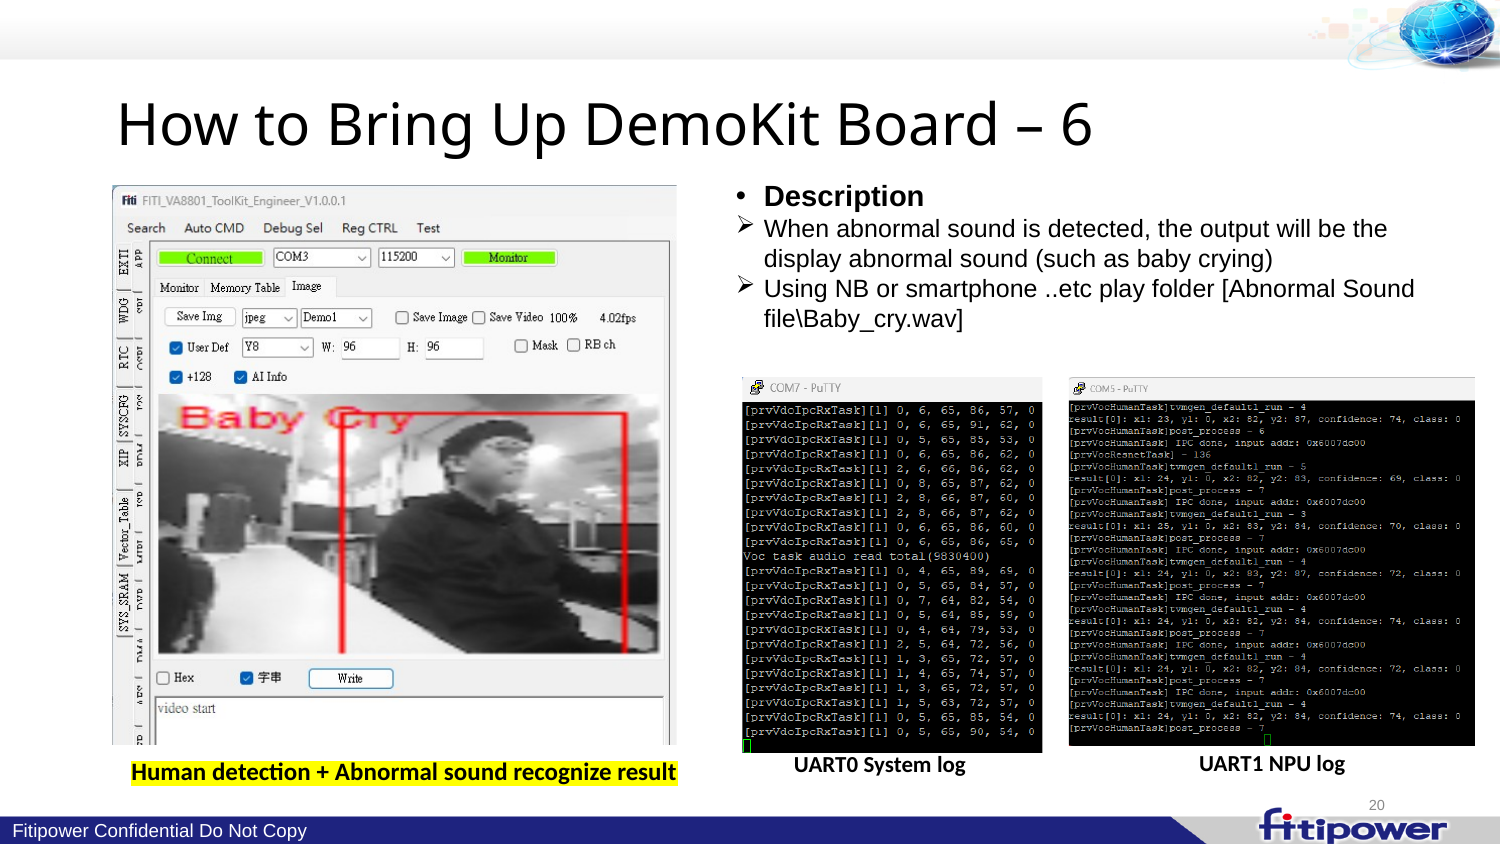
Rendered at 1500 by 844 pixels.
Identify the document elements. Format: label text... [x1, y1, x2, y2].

text_box UART1 NPU log [1088, 746, 1462, 777]
text_box Human detection + Abnormal sound recognize result [116, 747, 727, 793]
text_box Description When abnormal sound is detected, the output will be the display abnormal sound (such as baby crying) Using NB or smartphone ..etc play folder [Abnormal Sound file\Baby_cry.wav] [721, 170, 1454, 370]
title How to Bring Up DemoKit Board – 6 [103, 44, 1398, 209]
slide_number 20 [1060, 782, 1398, 828]
picture [0, 0, 1500, 844]
text_box UART0 System log [696, 744, 1069, 782]
